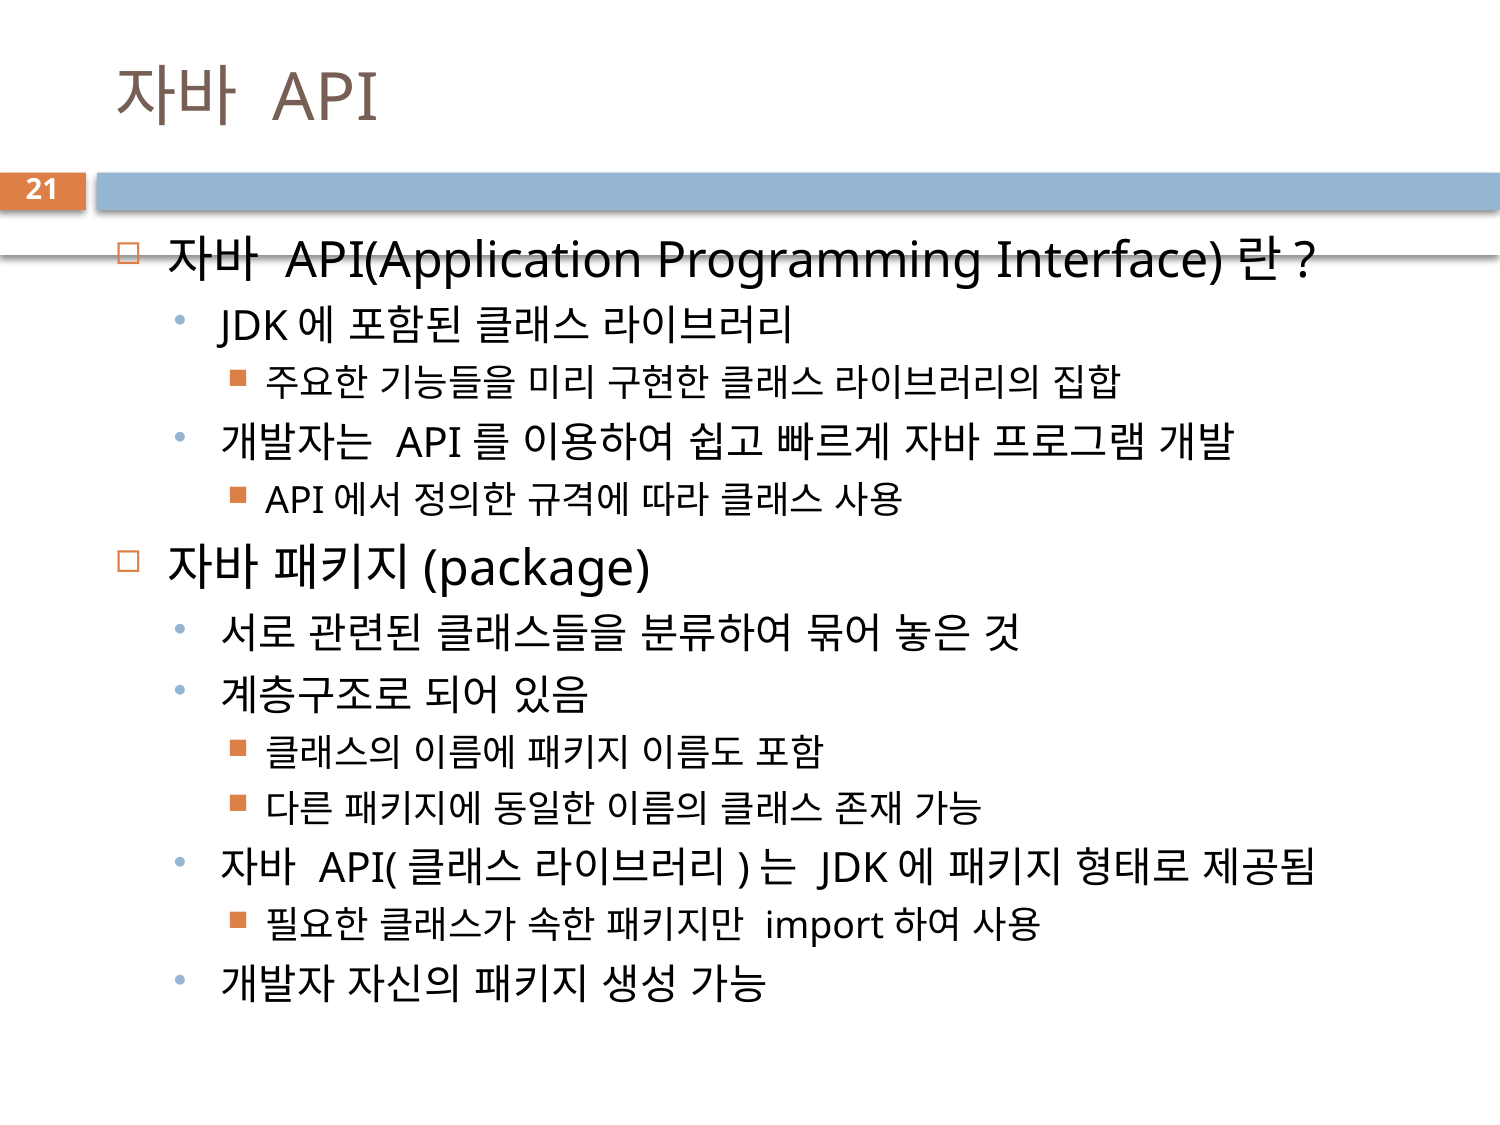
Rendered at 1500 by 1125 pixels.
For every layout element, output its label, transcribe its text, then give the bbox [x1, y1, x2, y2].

slide_number 21 [0, 170, 87, 211]
list 자바 API(Application Programming Interface)란? JDK에 포함된 클래스 라이브러리 주요한 기능들을 미리 구현한 클래스 라이브러리의 집합 개발자는 API를 이용하여 쉽고 빠르게 자바 프로그램 개발 API에서 정의한 규격에 따라 클래스 사용 자바 패키지(package) 서로 관련된 클래스들을 분류하여 묶어 놓은 것 계층구조로 되어 있음 클래스의 이름에 패키지 이름도 포함 다른 패키지에 동일한 이름의 클래스 존재 가능 자바 API(클래스 라이브러리)는 JDK에 패키지 형태로 제공됨 필요한 클래스가 속한 패키지만 import하여 사용 개발자 자신의 패키지 생성 가능 [100, 219, 1438, 1047]
title 자바 API [100, 37, 1438, 149]
